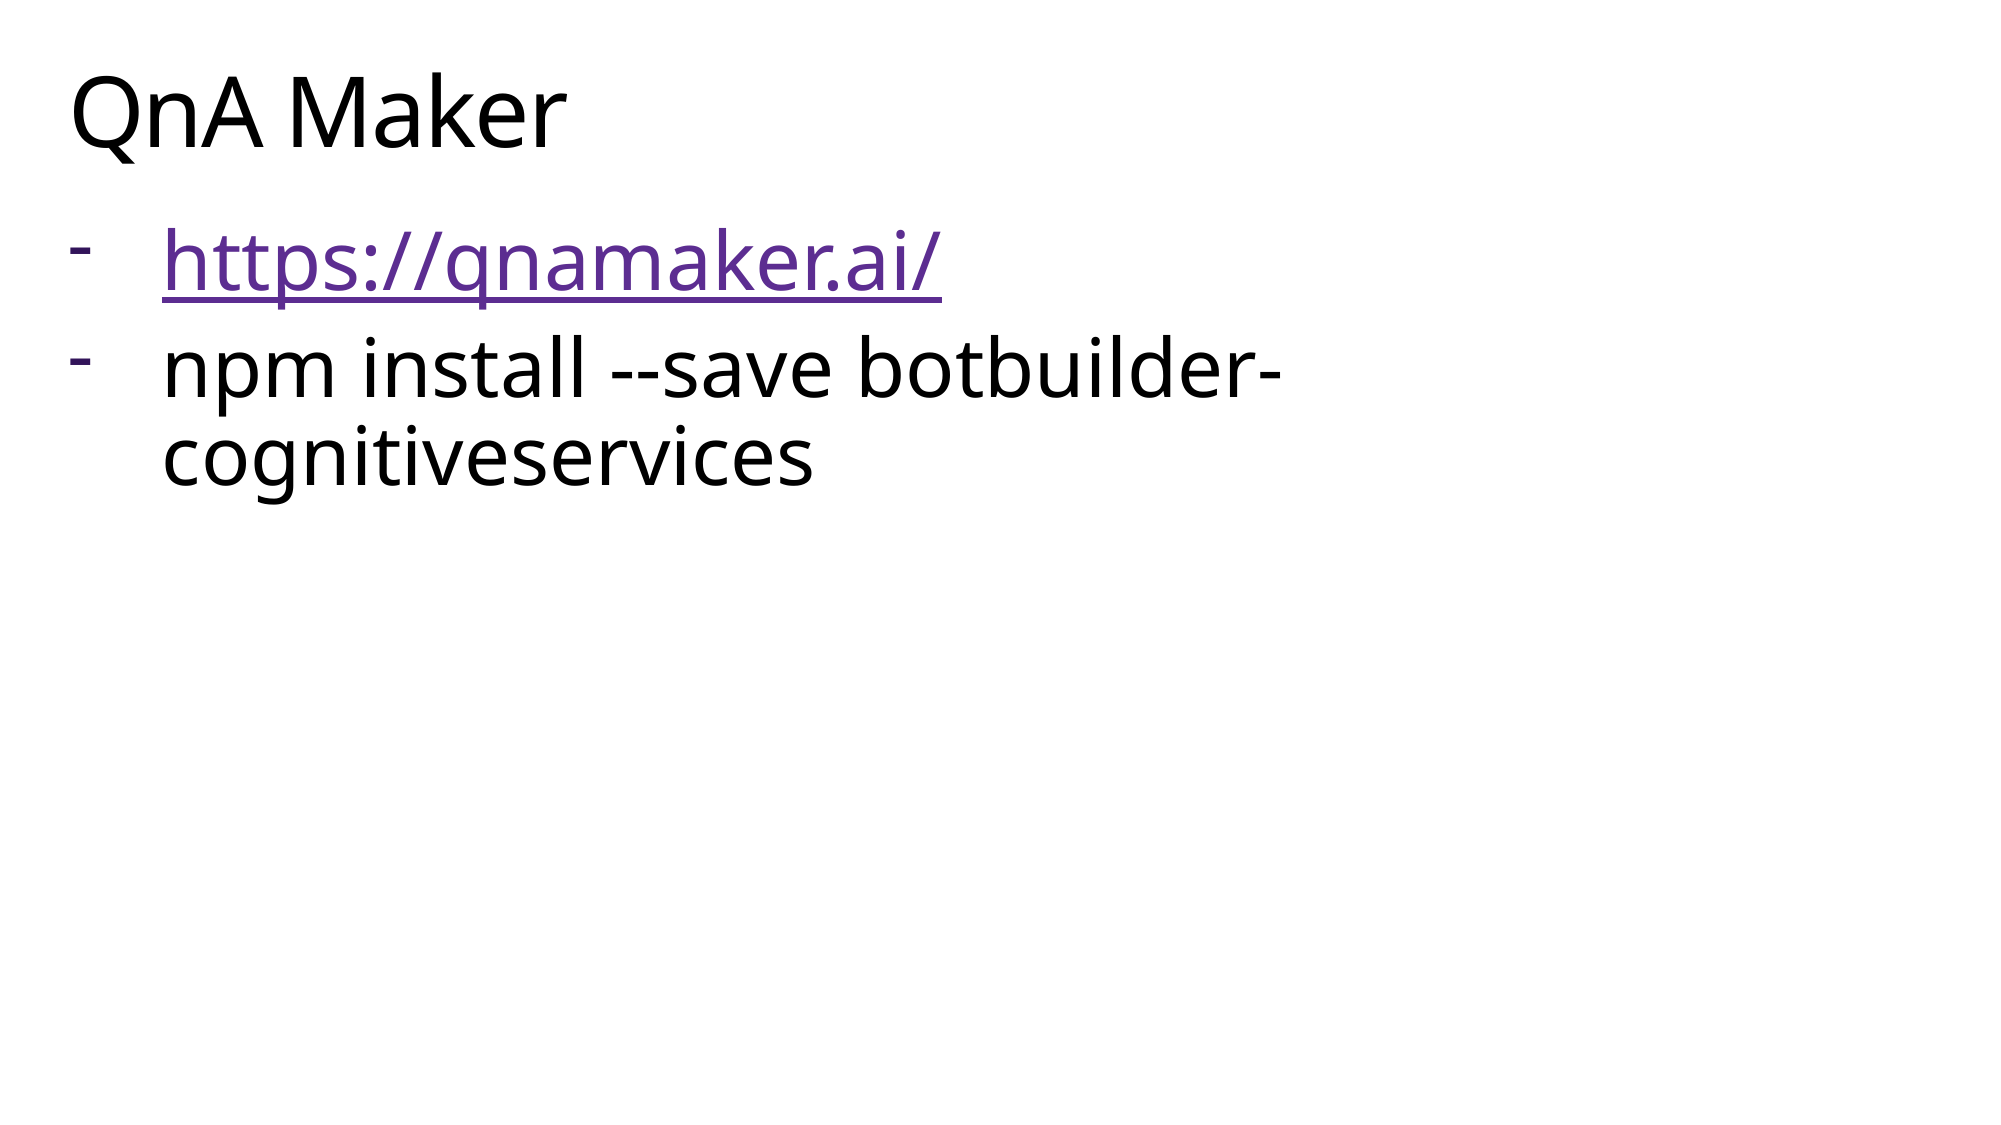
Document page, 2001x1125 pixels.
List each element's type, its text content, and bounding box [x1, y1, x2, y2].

list https://qnamaker.ai/ npm install --save botbuilder-cognitiveservices [44, 195, 1956, 641]
title QnA Maker [44, 47, 1957, 196]
